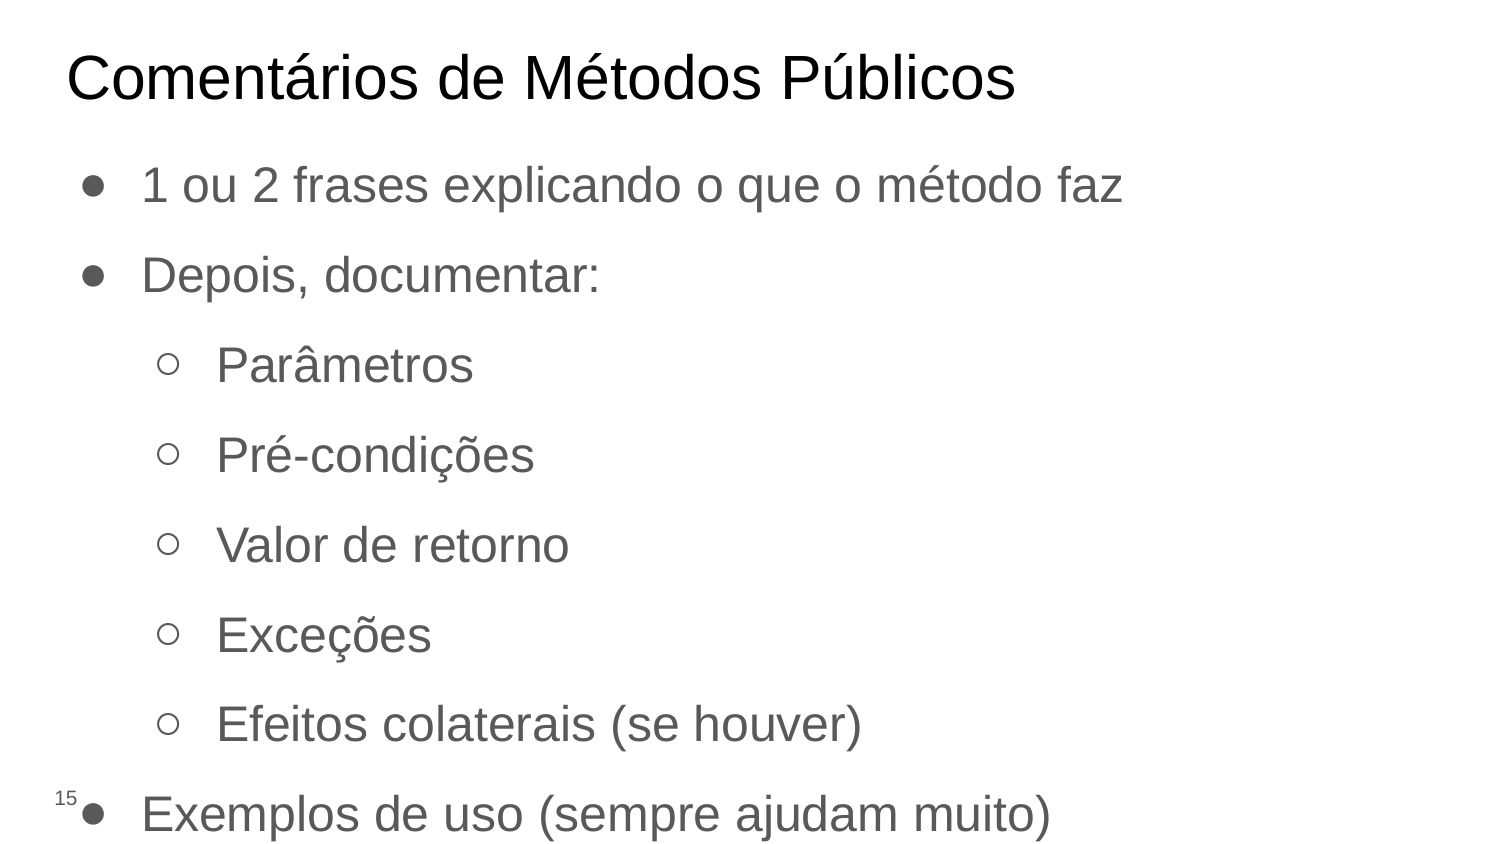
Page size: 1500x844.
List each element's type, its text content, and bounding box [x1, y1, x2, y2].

slide_number ‹#› [2, 764, 93, 830]
title Comentários de Métodos Públicos [51, 10, 1449, 105]
list 1 ou 2 frases explicando o que o método faz Depois, documentar: Parâmetros Pré-condições Valor de retorno Exceções Efeitos colaterais (se houver) Exemplos de uso (sempre ajudam muito) [51, 128, 1449, 370]
